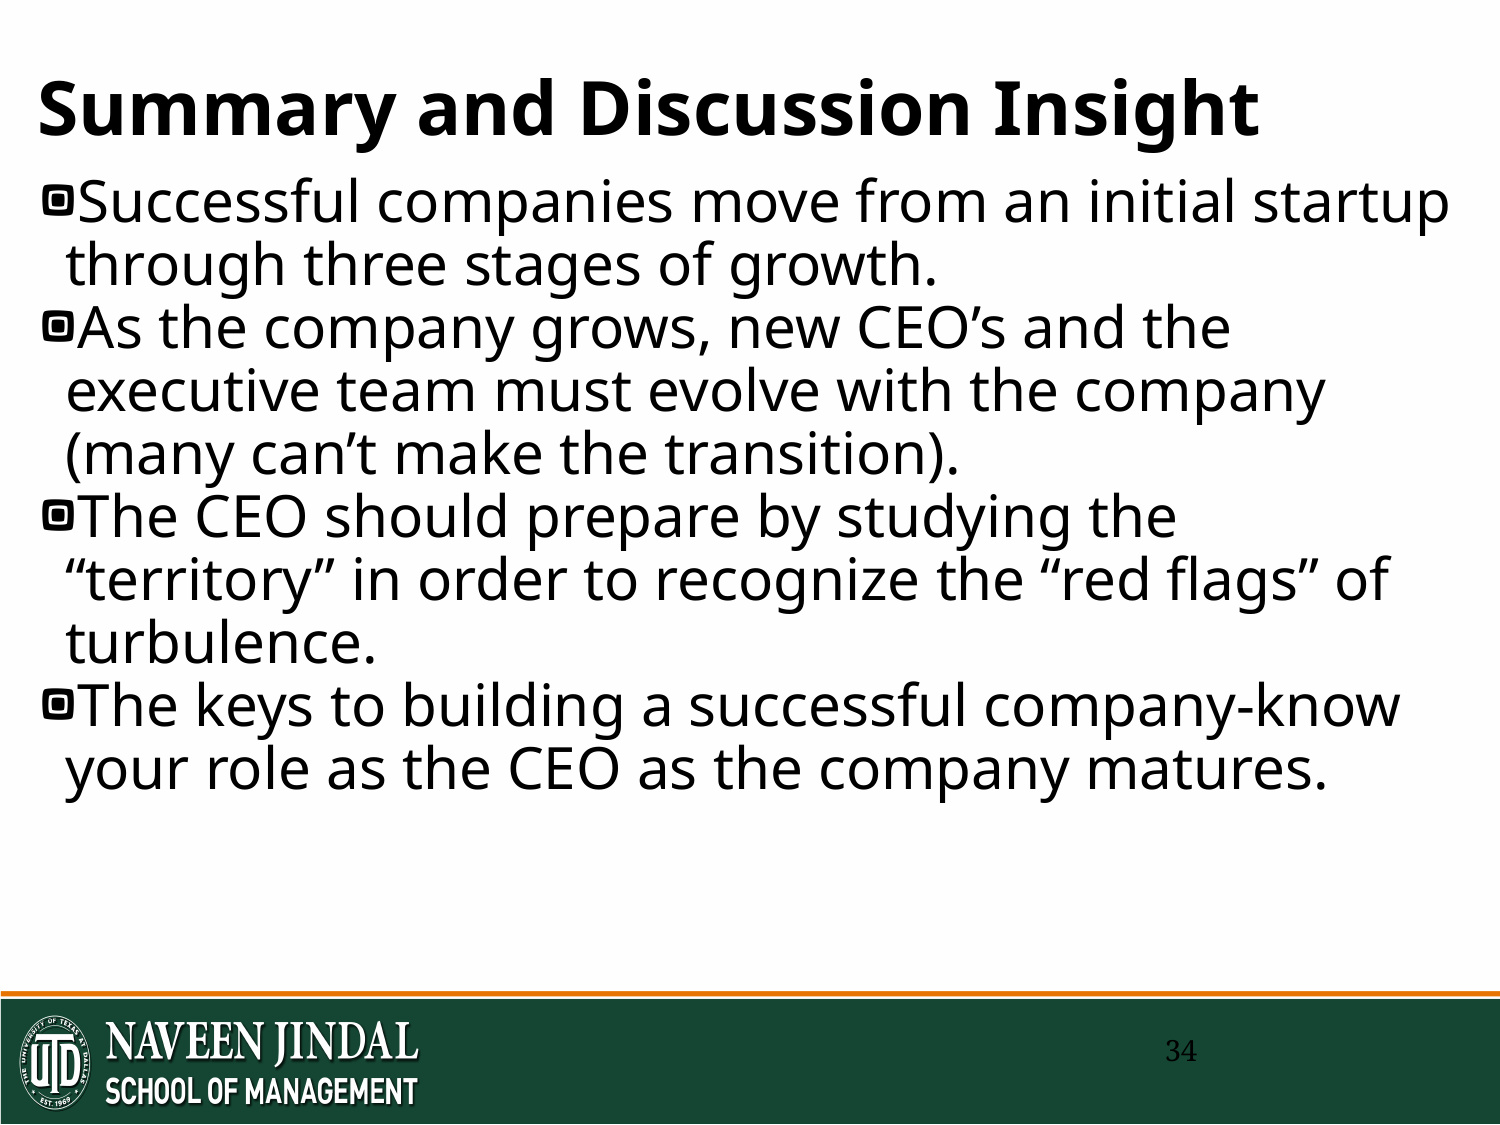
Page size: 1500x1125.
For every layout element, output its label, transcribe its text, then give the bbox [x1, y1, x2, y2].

list Successful companies move from an initial startup through three stages of growth. As the company grows, new CEO’s and the executive team must evolve with the company (many can’t make the transition). The CEO should prepare by studying the “territory” in order to recognize the “red flags” of turbulence. The keys to building a successful company-know your role as the CEO as the company matures. [37, 172, 1463, 983]
title Summary and Discussion Insight [37, 49, 1463, 162]
slide_number 34 [1149, 1025, 1500, 1104]
picture [0, 0, 1500, 1125]
